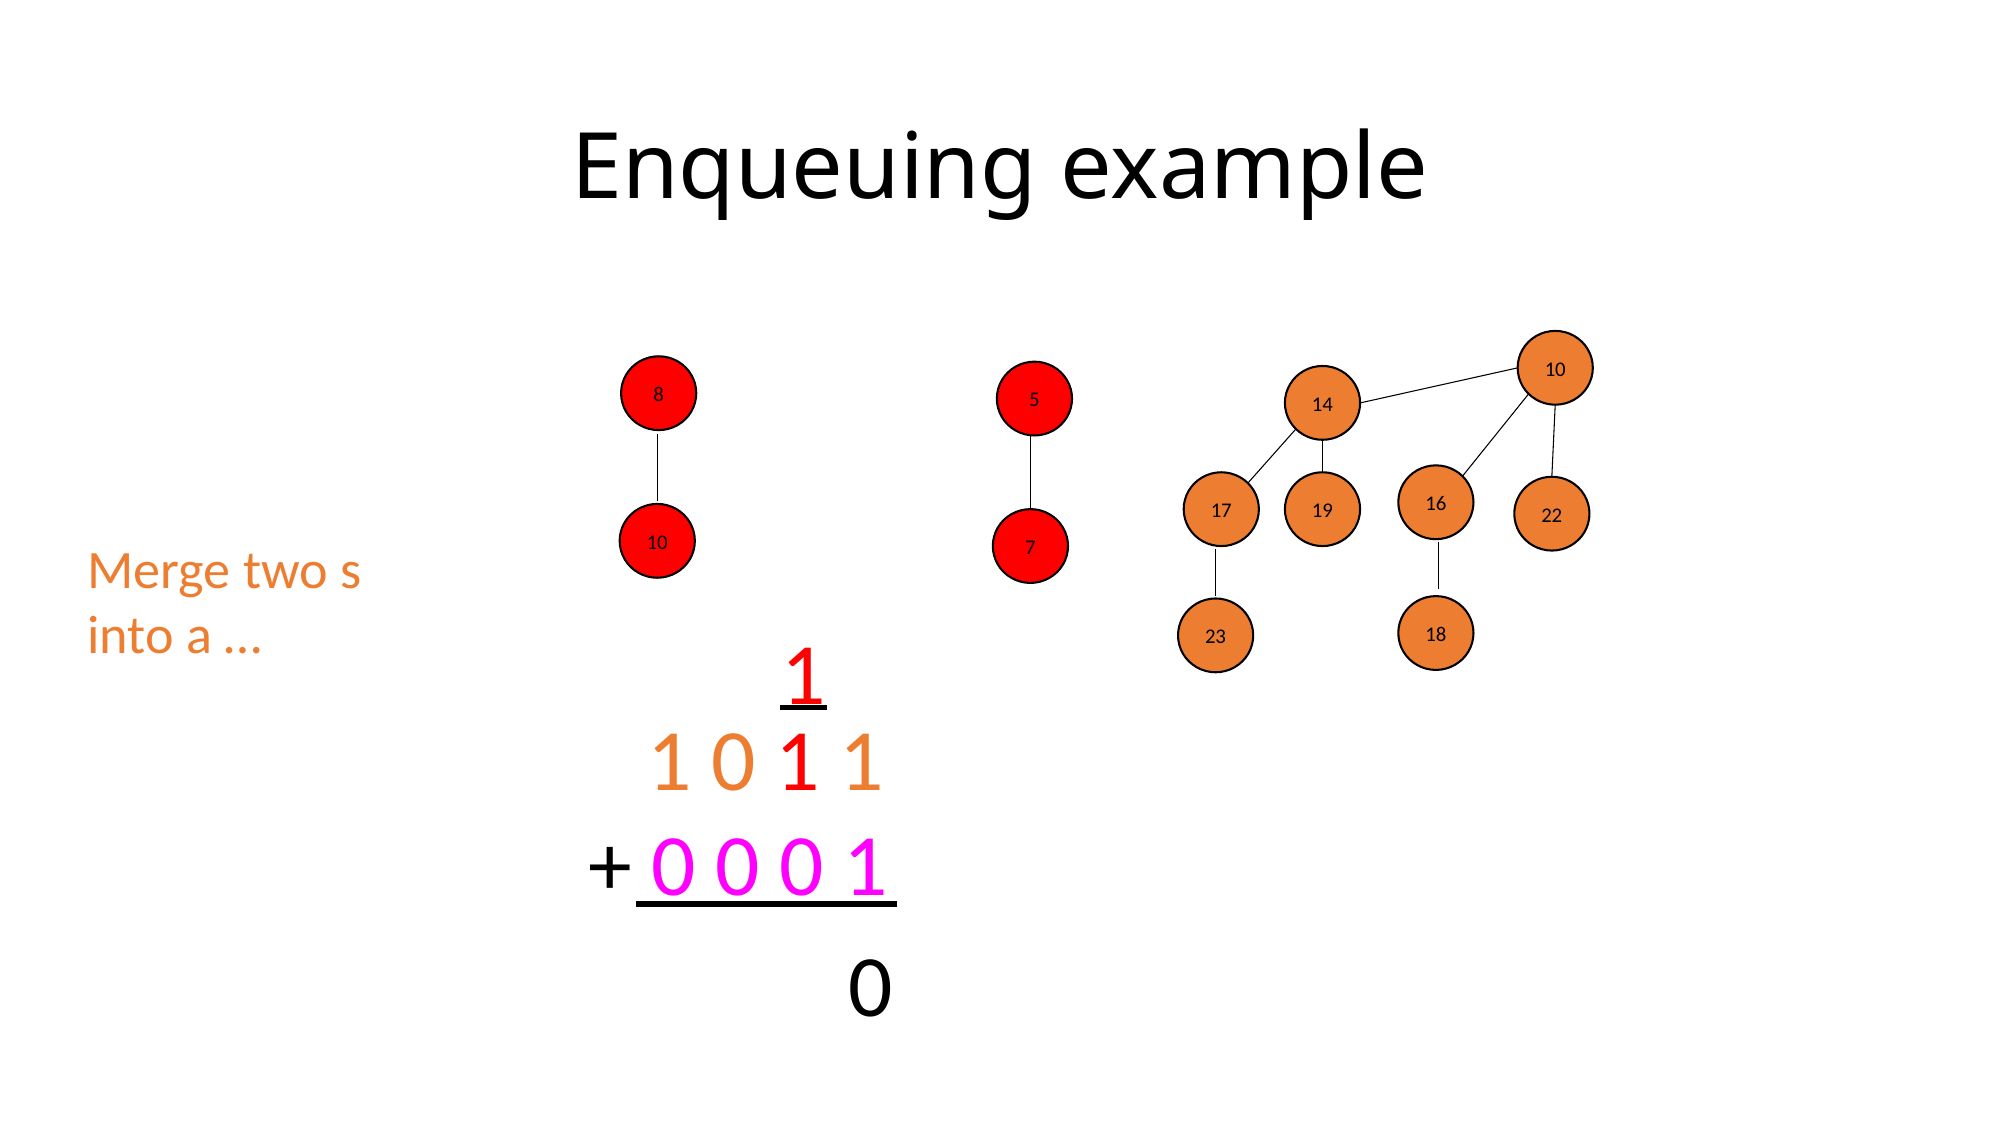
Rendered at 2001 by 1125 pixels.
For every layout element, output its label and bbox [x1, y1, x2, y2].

text_box [635, 921, 924, 1041]
text_box [991, 360, 1074, 584]
text_box [618, 502, 696, 579]
text_box [1397, 595, 1475, 671]
text_box [620, 355, 698, 432]
title [137, 59, 1863, 278]
text_box [1182, 329, 1594, 589]
text_box [494, 609, 1272, 920]
text_box [1176, 548, 1255, 674]
